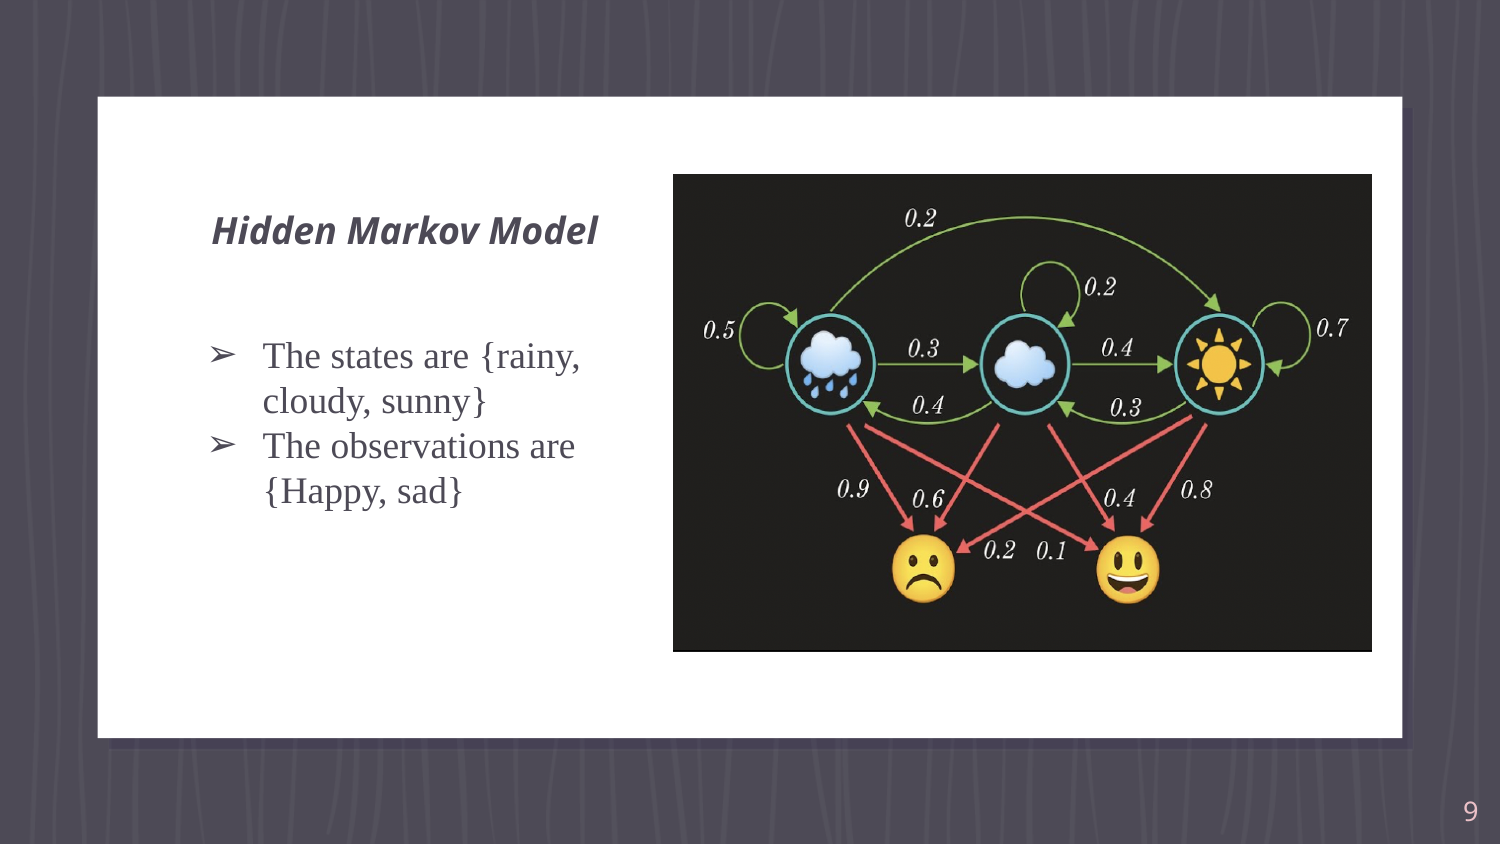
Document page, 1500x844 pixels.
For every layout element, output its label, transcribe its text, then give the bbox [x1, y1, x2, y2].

title Hidden Markov Model [172, 124, 614, 258]
list The states are {rainy, cloudy, sunny} The observations are {Happy, sad} [172, 258, 614, 689]
slide_number ‹#› [1403, 779, 1494, 844]
picture [673, 174, 1372, 652]
